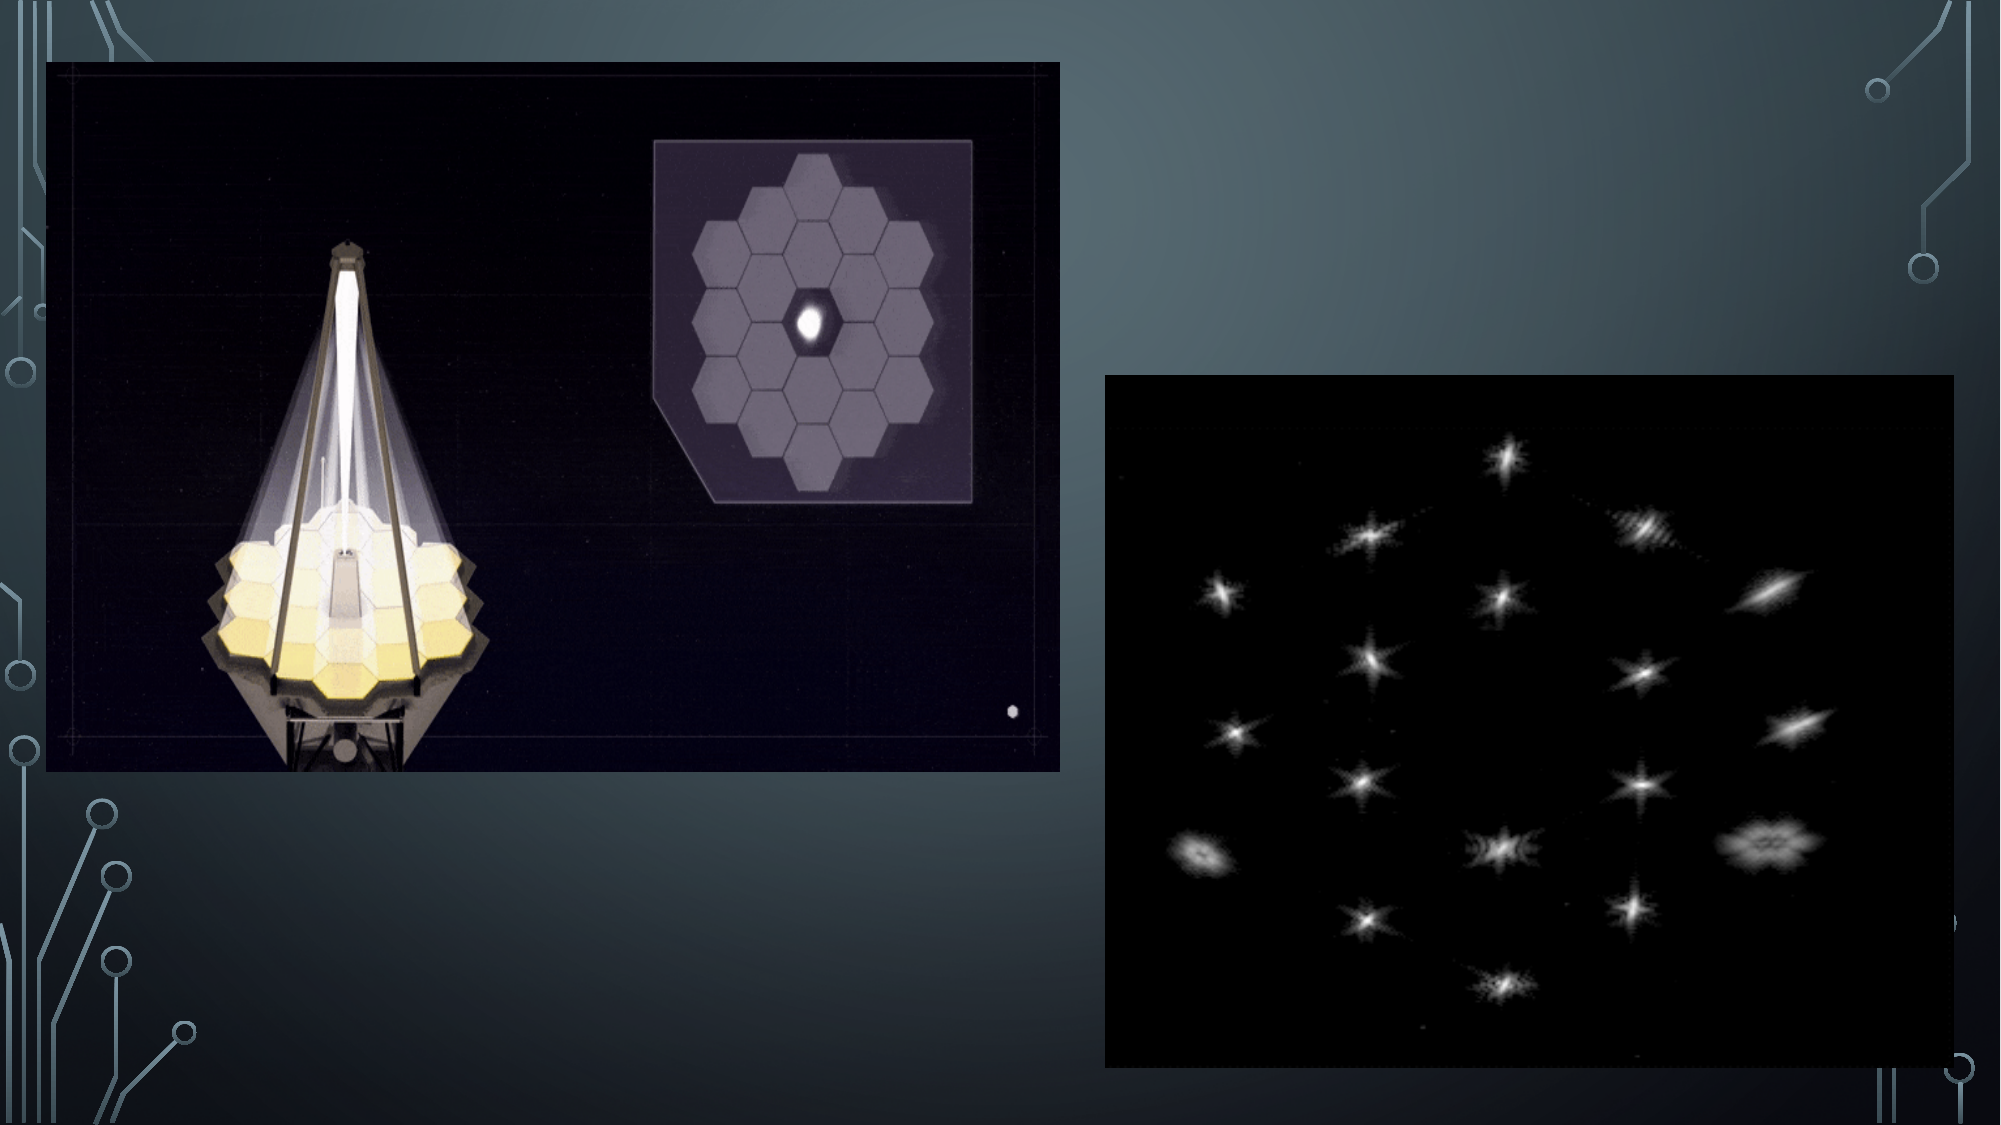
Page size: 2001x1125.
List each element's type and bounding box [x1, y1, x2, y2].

picture [1105, 374, 1954, 1068]
picture [46, 61, 1060, 772]
